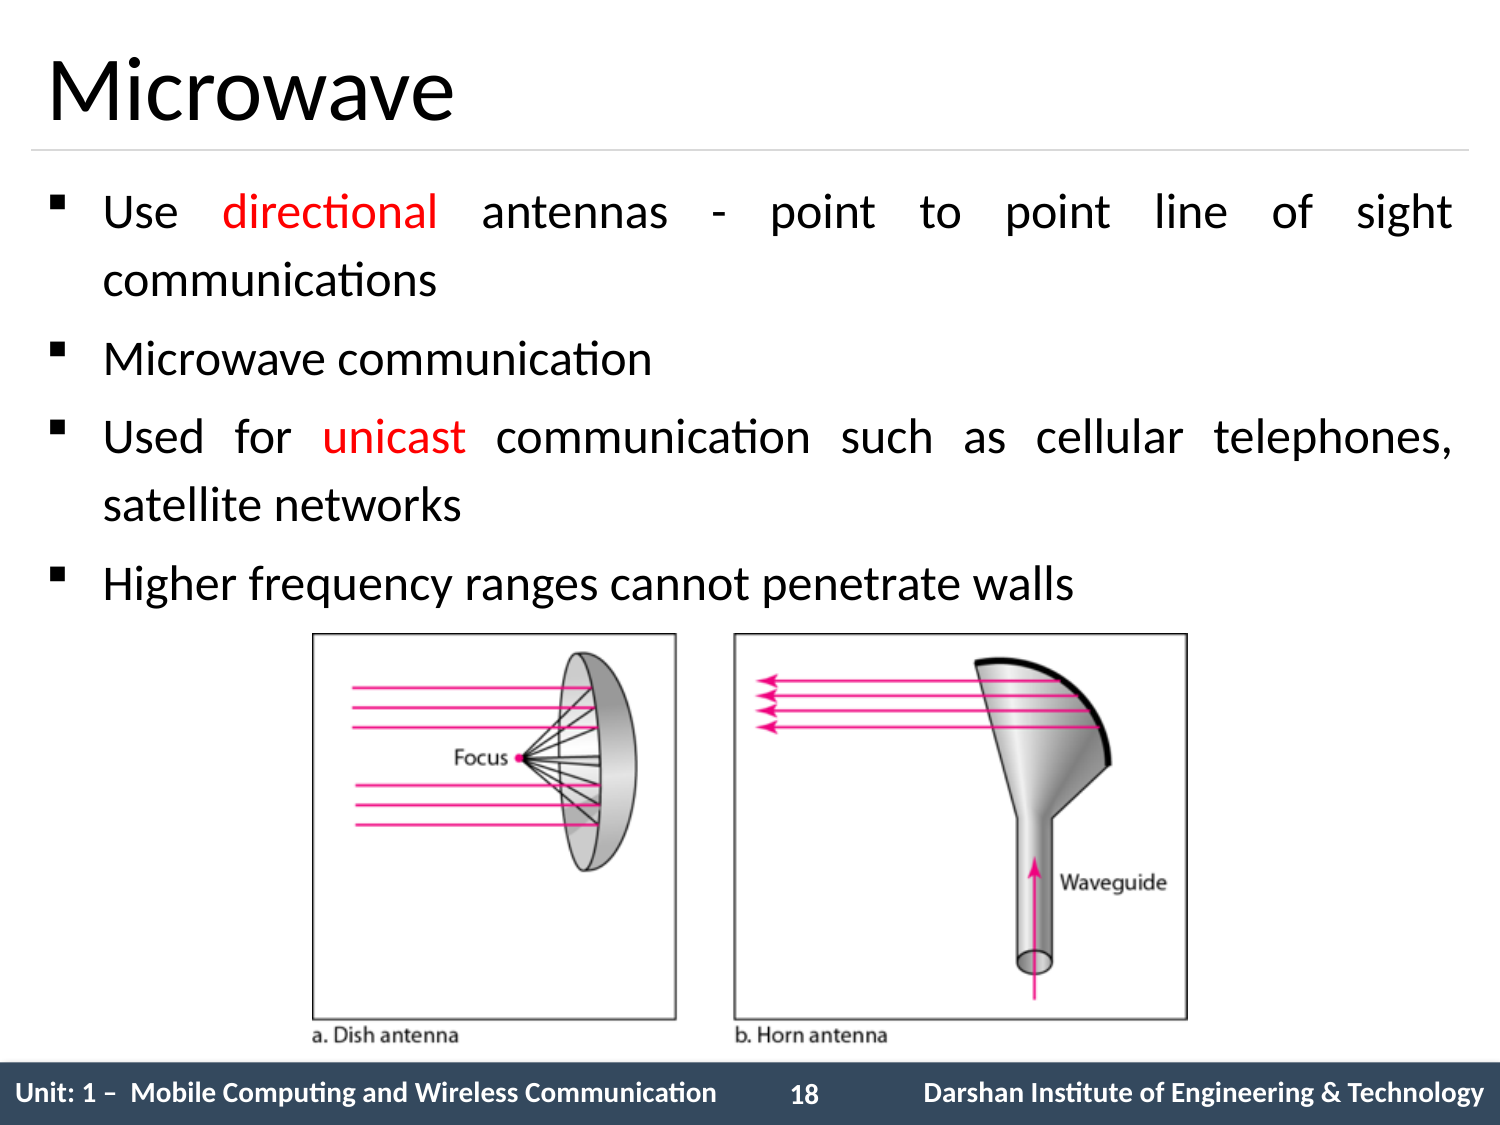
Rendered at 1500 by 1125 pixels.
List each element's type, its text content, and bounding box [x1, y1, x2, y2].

picture [312, 633, 1188, 1050]
list Use directional antennas - point to point line of sight communications Microwave communication Used for unicast communication such as cellular telephones, satellite networks Higher frequency ranges cannot penetrate walls [31, 162, 1469, 1038]
title Microwave [31, 17, 1469, 150]
